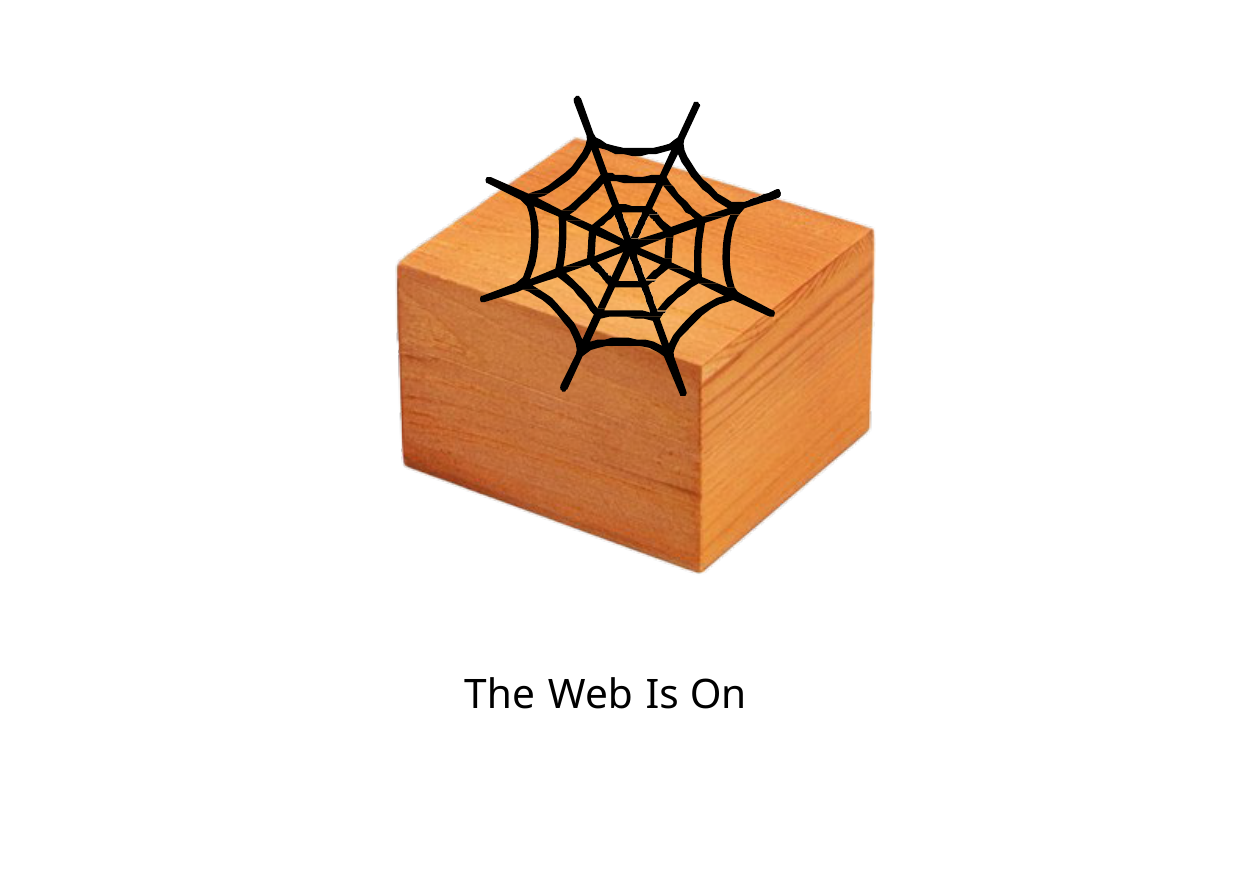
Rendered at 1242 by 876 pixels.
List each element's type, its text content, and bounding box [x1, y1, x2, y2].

text_box The Web Is On [462, 665, 755, 717]
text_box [380, 95, 877, 579]
